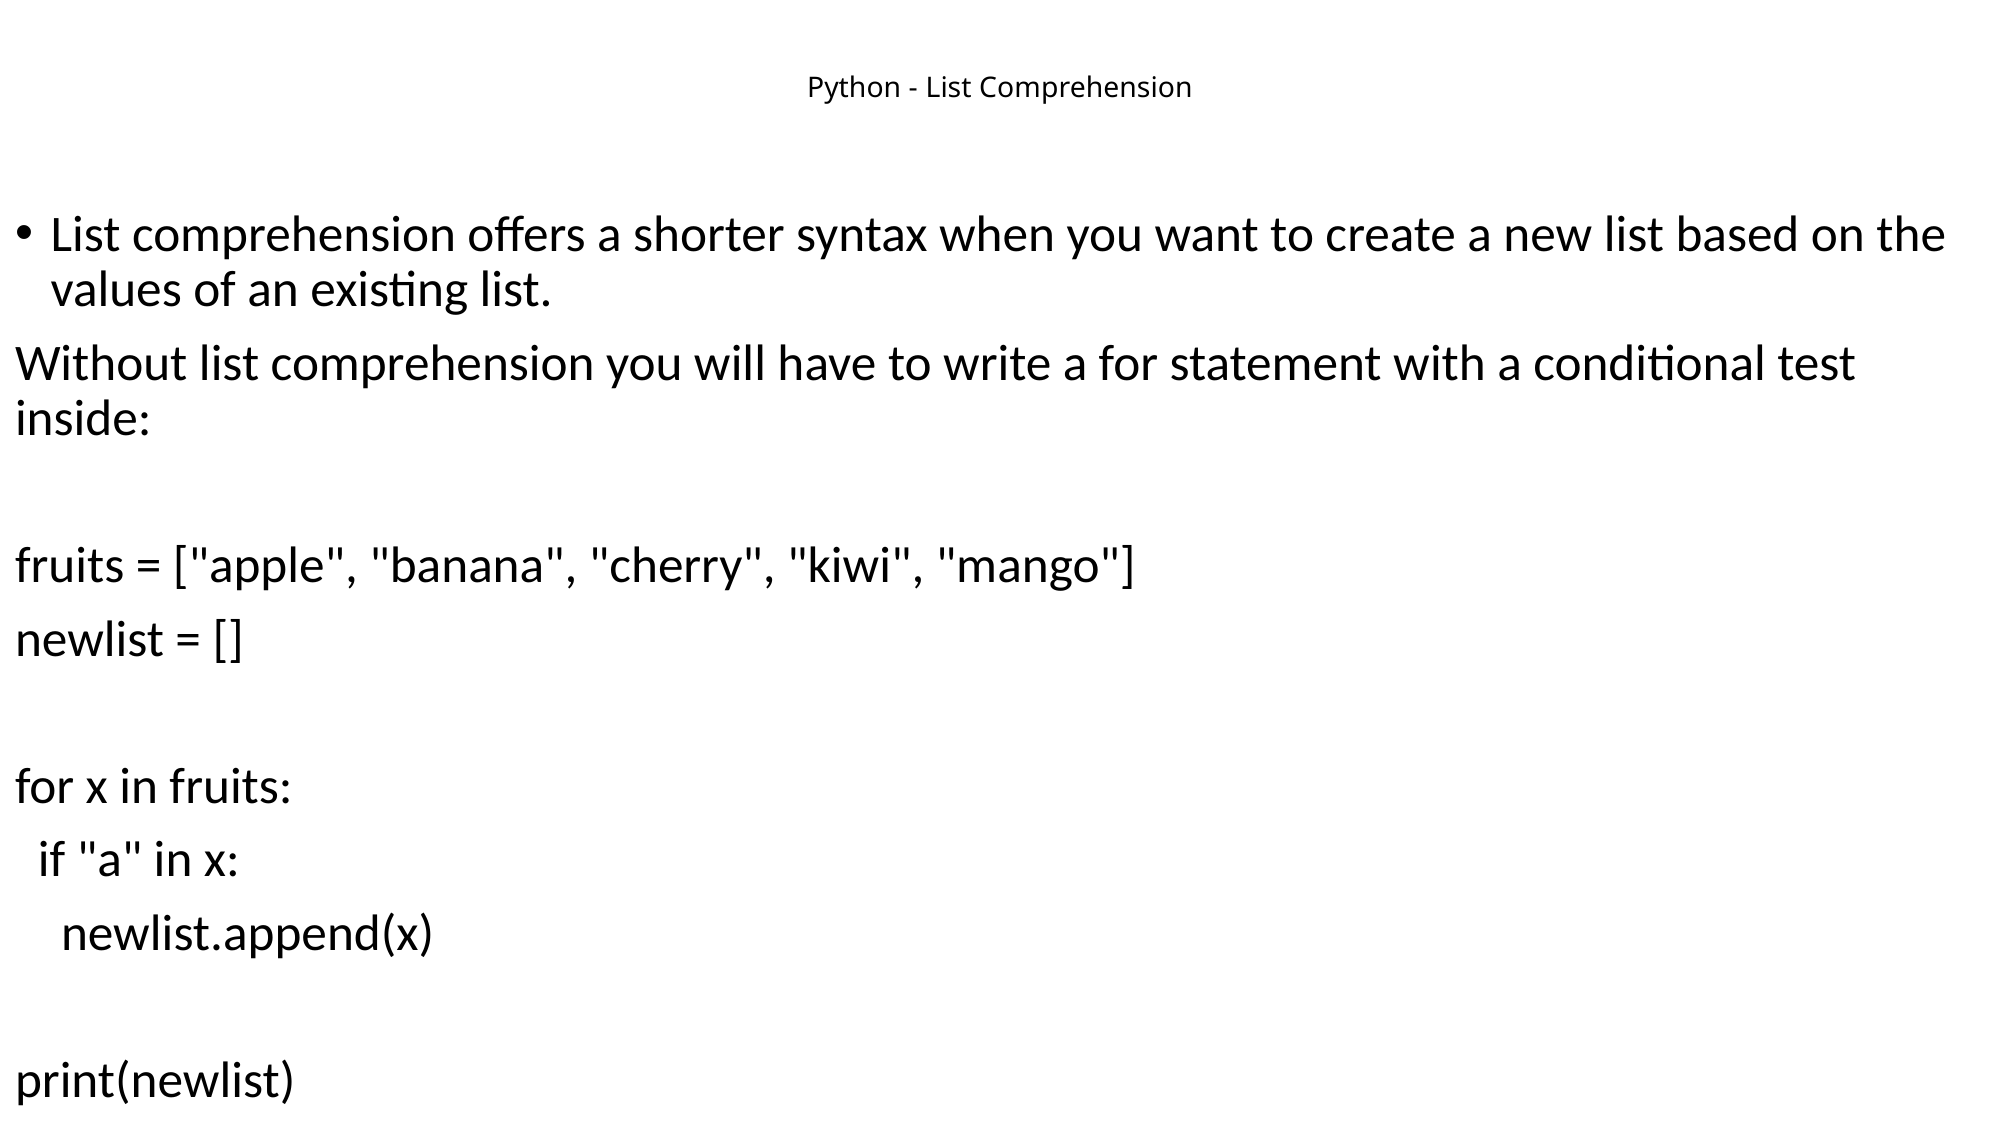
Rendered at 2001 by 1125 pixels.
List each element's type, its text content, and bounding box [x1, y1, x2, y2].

list List comprehension offers a shorter syntax when you want to create a new list based on the values of an existing list. Without list comprehension you will have to write a for statement with a conditional test inside: fruits = ["apple", "banana", "cherry", "kiwi", "mango"] newlist = [] for x in fruits: if "a" in x: newlist.append(x) print(newlist) [0, 199, 2000, 1122]
title Python - List Comprehension [137, 3, 1863, 177]
